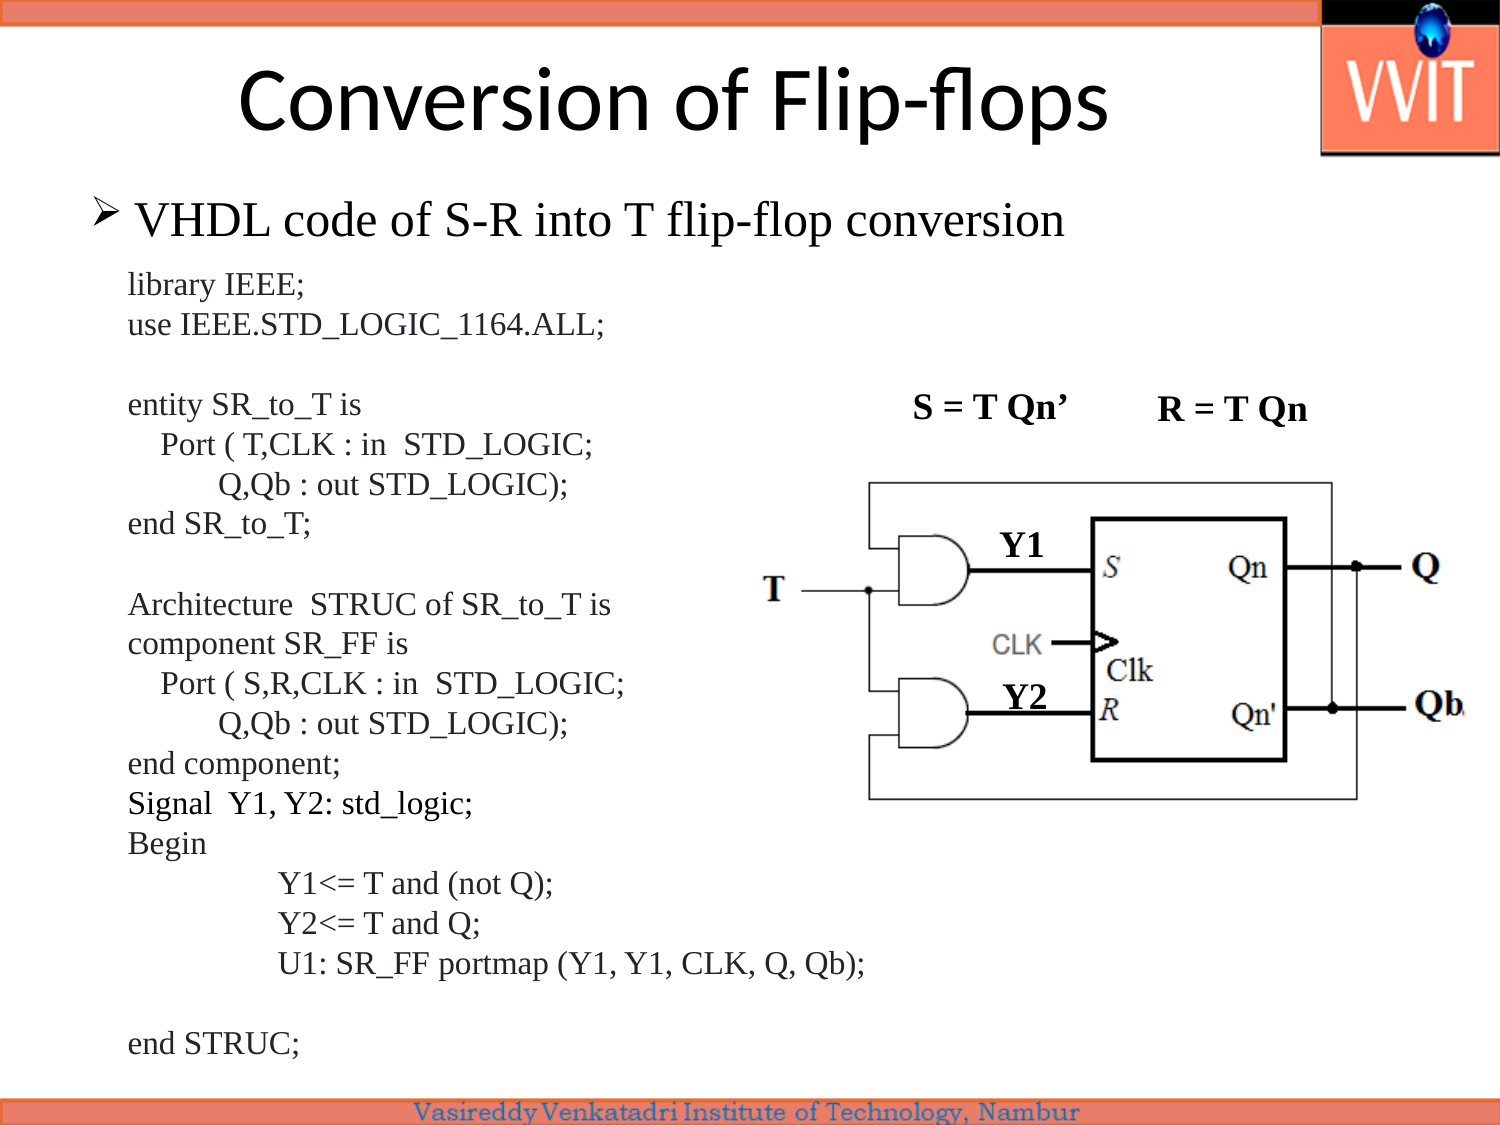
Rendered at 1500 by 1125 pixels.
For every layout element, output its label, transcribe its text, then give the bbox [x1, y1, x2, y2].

title Conversion of Flip-flops [0, 0, 1350, 188]
text_box VHDL code of S-R into T flip-flop conversion [75, 149, 1463, 847]
text_box R = T Qn [1133, 376, 1323, 437]
picture [0, 0, 1500, 1125]
text_box library IEEE; use IEEE.STD_LOGIC_1164.ALL; entity SR_to_T is Port ( T,CLK : in STD_LOGIC; Q,Qb : out STD_LOGIC); end SR_to_T; Architecture STRUC of SR_to_T is component SR_FF is Port ( S,R,CLK : in STD_LOGIC; Q,Qb : out STD_LOGIC); end component; Signal Y1, Y2: std_logic; Begin Y1<= T and (not Q); Y2<= T and Q; U1: SR_FF portmap (Y1, Y1, CLK, Q, Qb); end STRUC; [112, 254, 1100, 1069]
